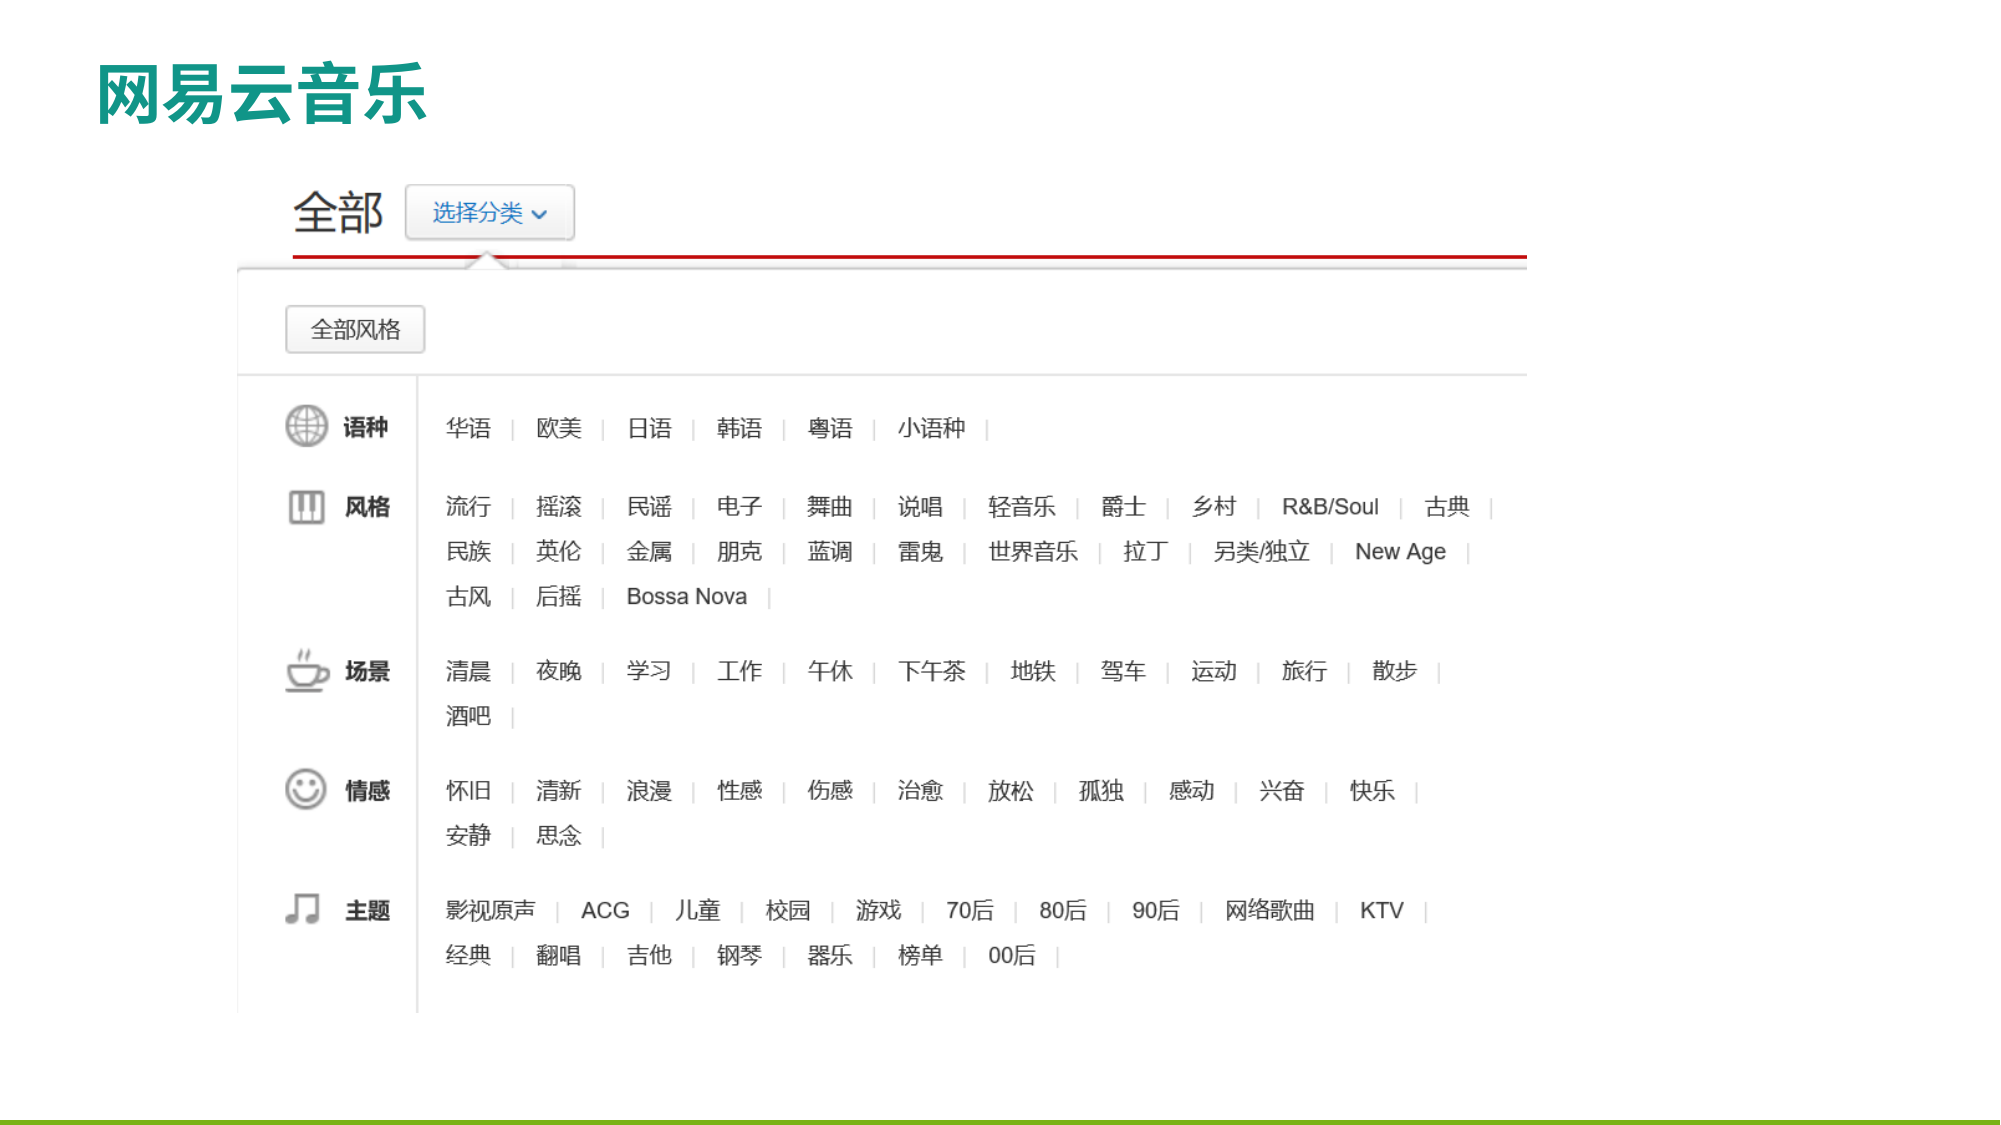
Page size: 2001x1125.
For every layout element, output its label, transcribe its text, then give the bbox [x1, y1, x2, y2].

text_box 网易云音乐 [80, 44, 822, 140]
picture [237, 183, 1528, 1013]
